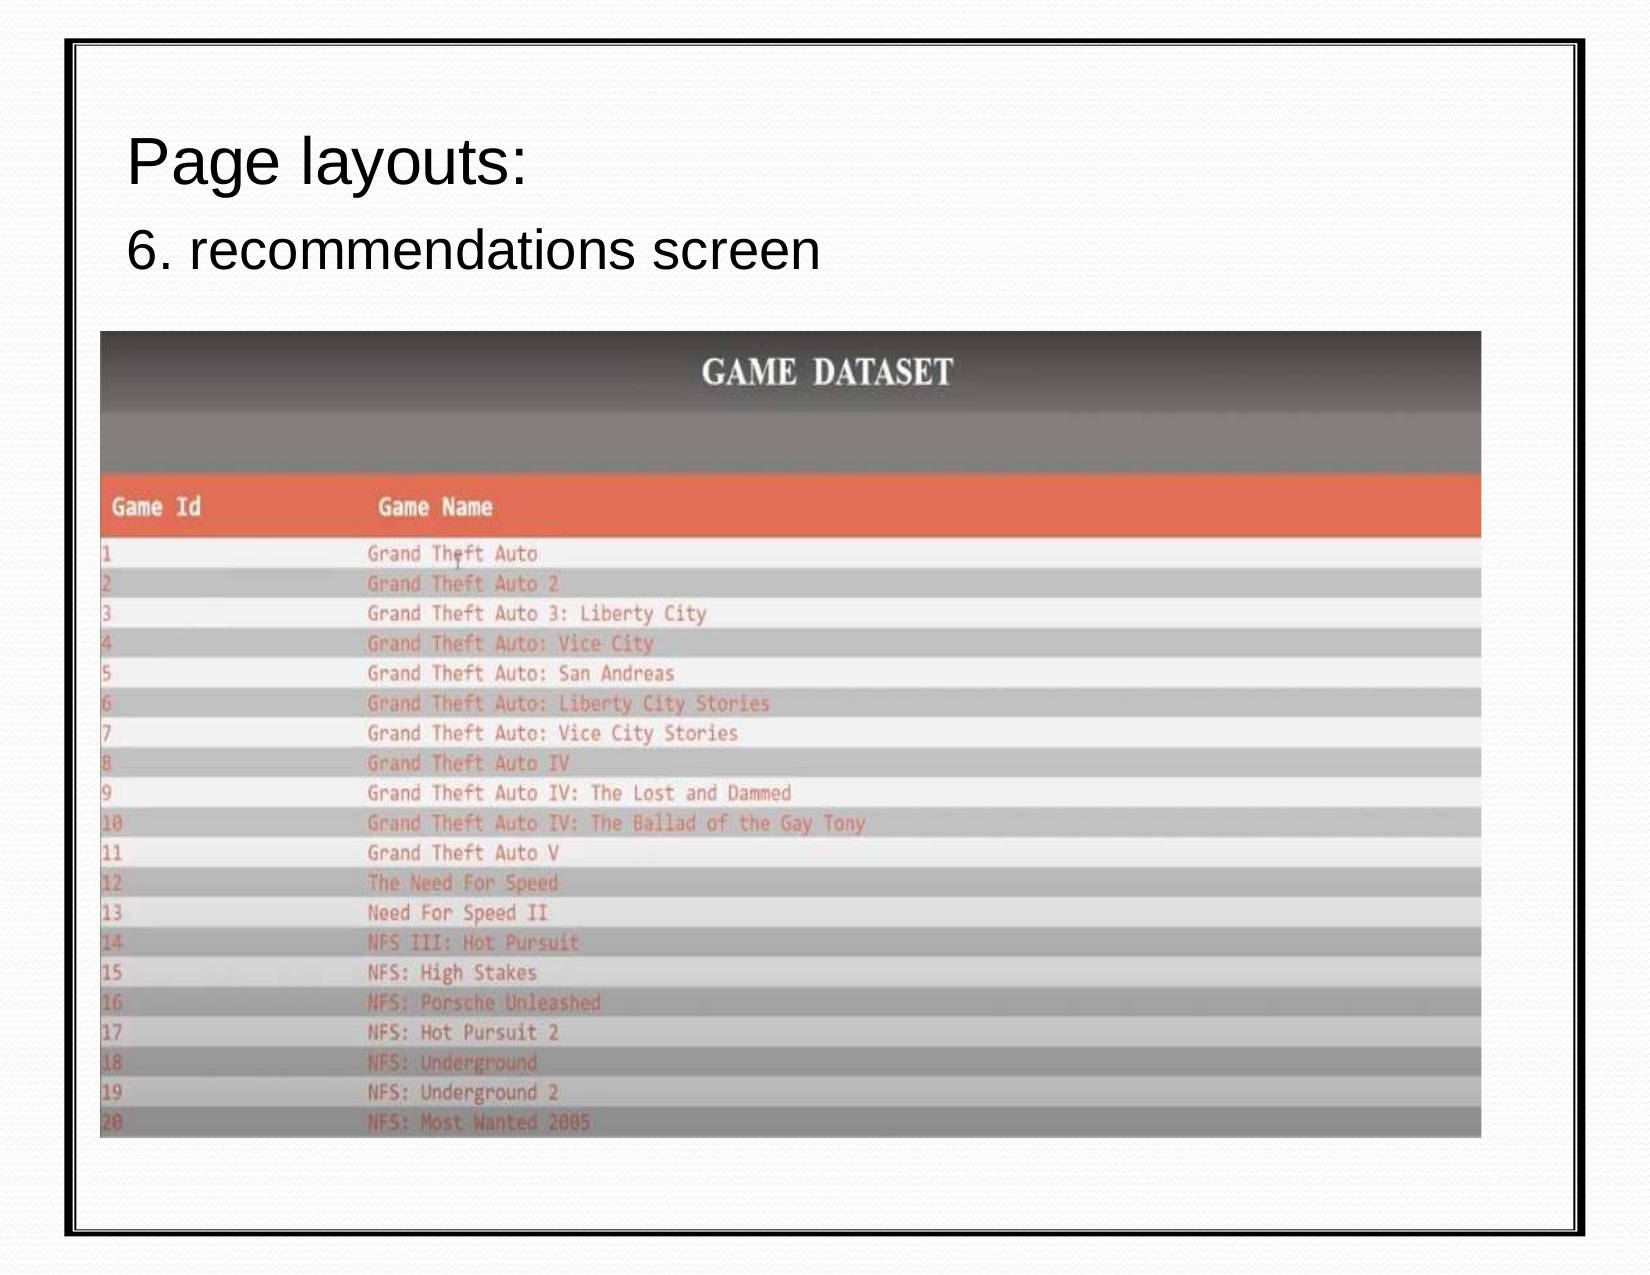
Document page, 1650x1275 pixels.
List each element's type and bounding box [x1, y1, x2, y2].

text_box [64, 38, 1586, 1237]
text_box [0, 0, 1650, 1275]
